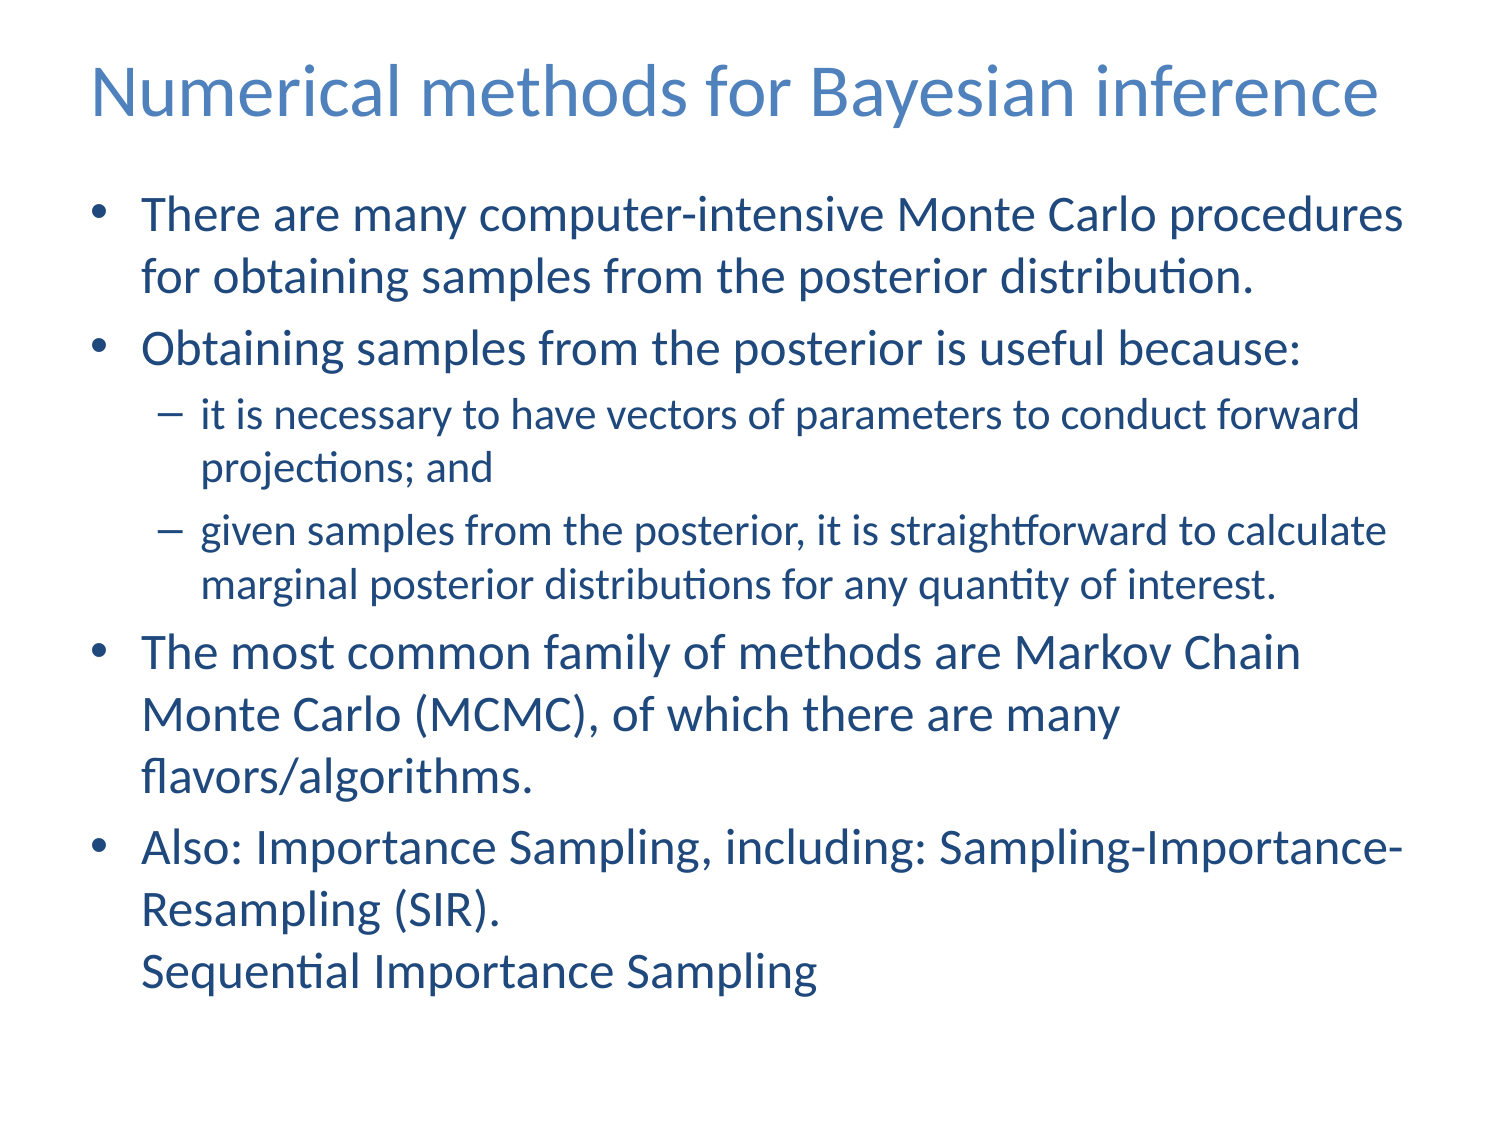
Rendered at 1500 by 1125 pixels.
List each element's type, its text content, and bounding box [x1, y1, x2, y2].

title Numerical methods for Bayesian inference [75, 30, 1425, 144]
list There are many computer-intensive Monte Carlo procedures for obtaining samples from the posterior distribution. Obtaining samples from the posterior is useful because: it is necessary to have vectors of parameters to conduct forward projections; and given samples from the posterior, it is straightforward to calculate marginal posterior distributions for any quantity of interest. The most common family of methods are Markov Chain Monte Carlo (MCMC), of which there are many flavors/algorithms. Also: Importance Sampling, including: Sampling-Importance-Resampling (SIR). Sequential Importance Sampling [75, 172, 1425, 1090]
